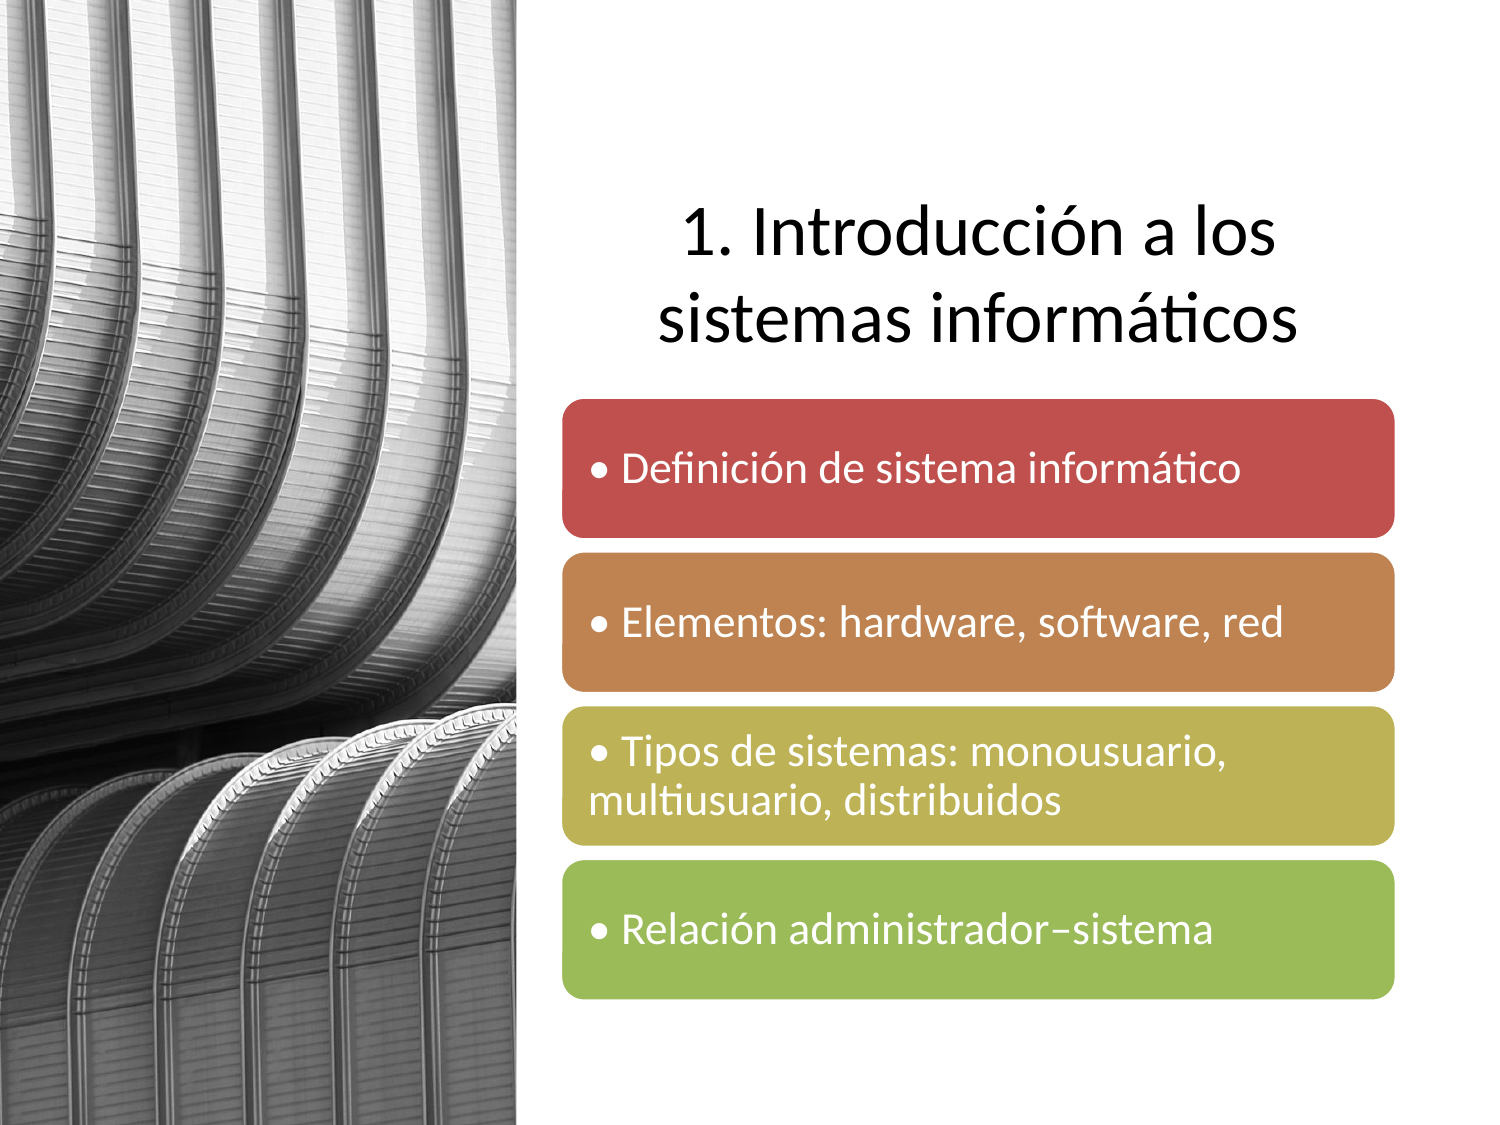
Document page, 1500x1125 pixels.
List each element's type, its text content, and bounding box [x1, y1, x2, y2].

text_box [518, 0, 1500, 1125]
title 1. Introducción a los sistemas informáticos [560, 90, 1397, 365]
picture [0, 0, 517, 1125]
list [559, 394, 1397, 1004]
